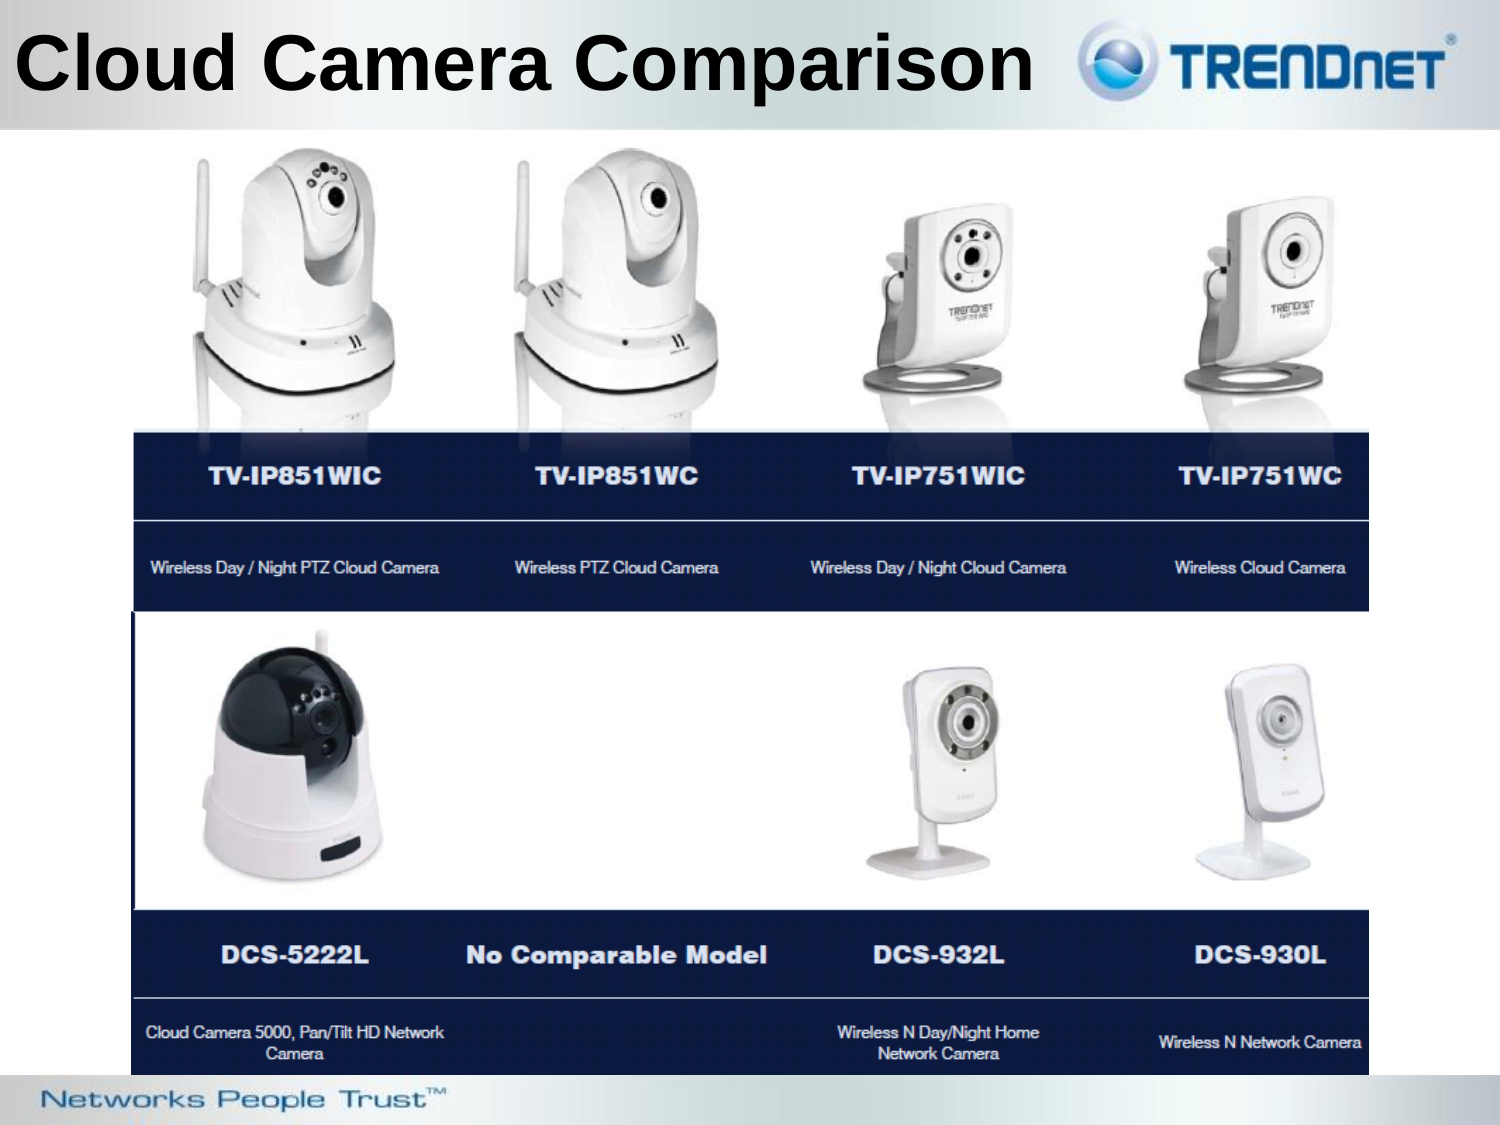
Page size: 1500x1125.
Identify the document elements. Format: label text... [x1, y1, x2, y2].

picture [0, 137, 1500, 1125]
text_box Cloud Camera Comparison [0, 0, 1130, 115]
picture [0, 0, 1500, 130]
